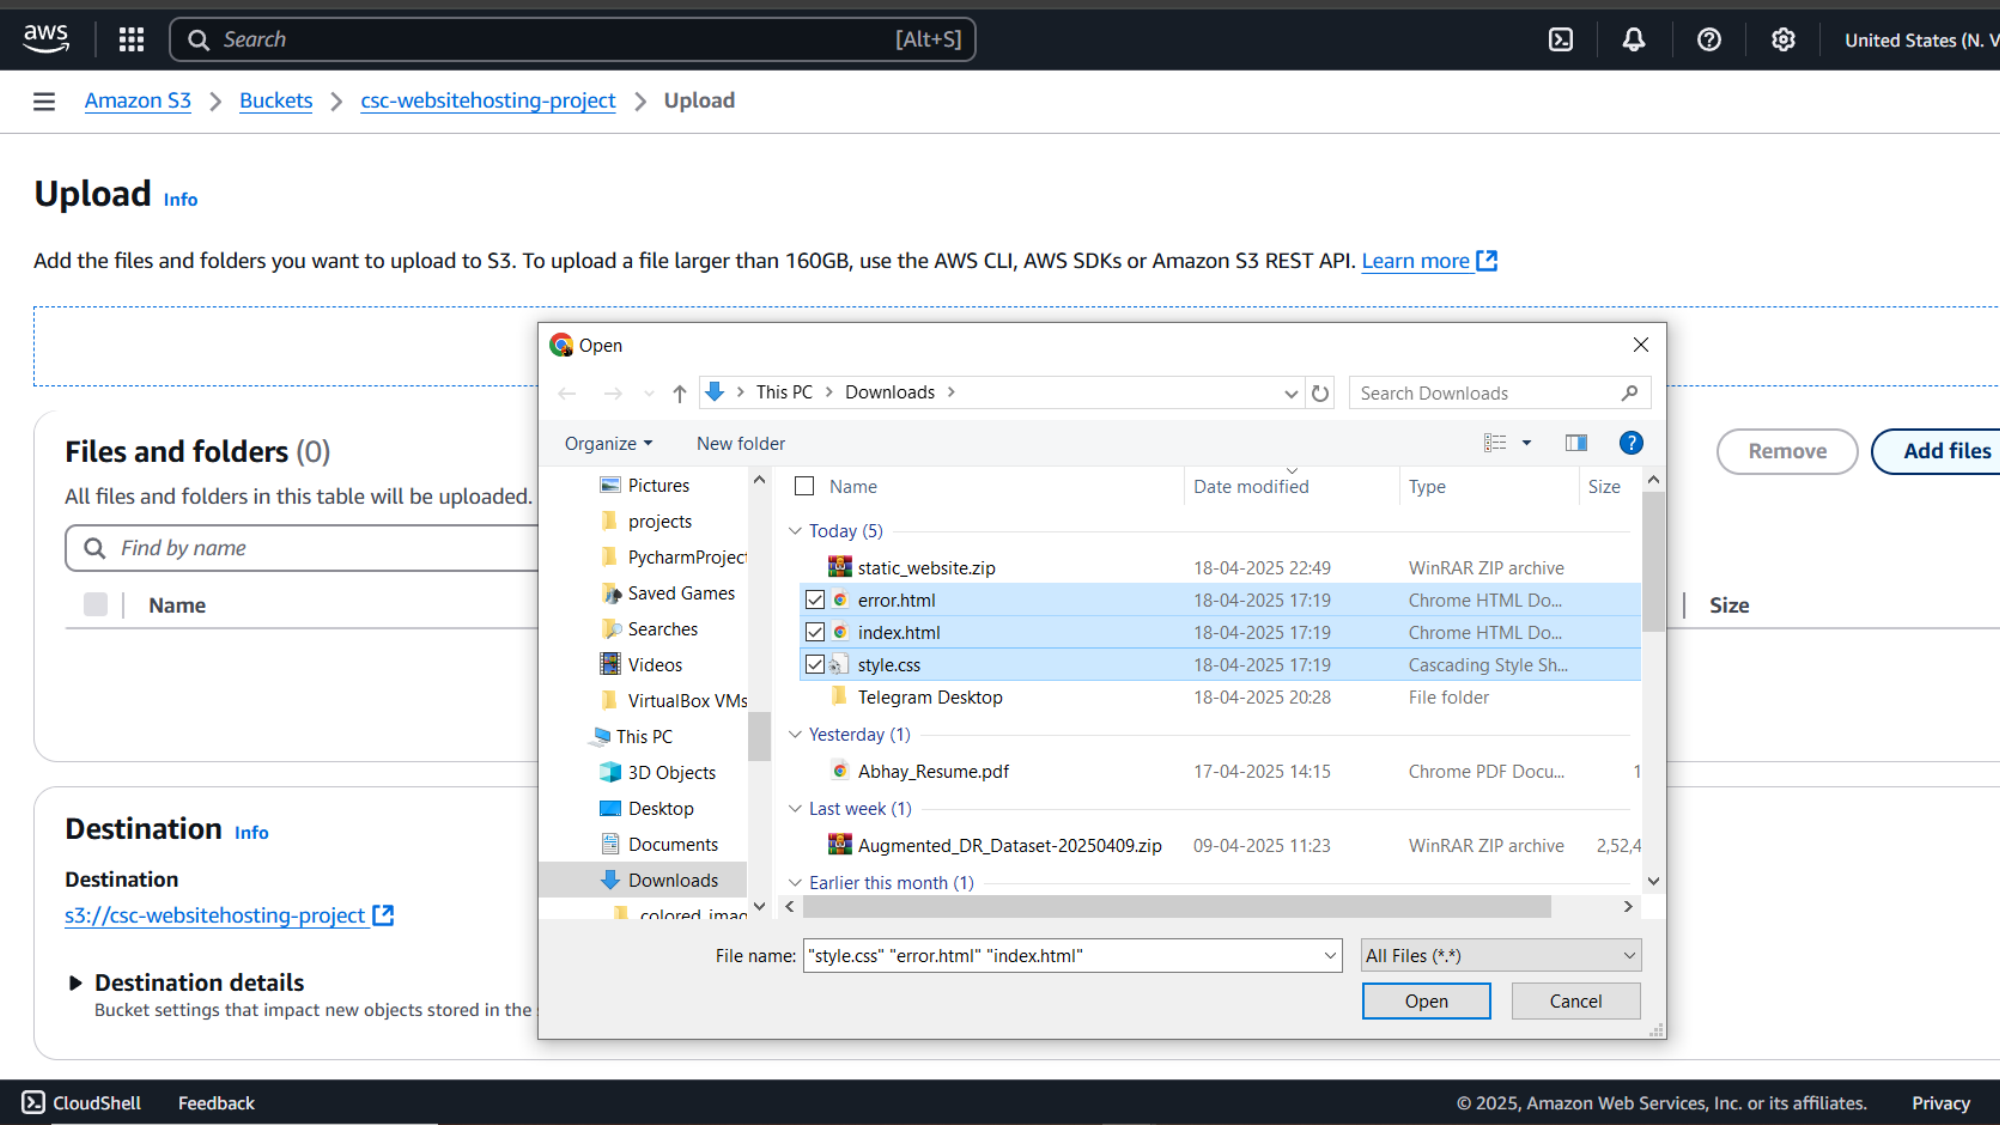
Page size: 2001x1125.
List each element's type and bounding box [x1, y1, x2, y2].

list [0, 0, 2000, 1125]
